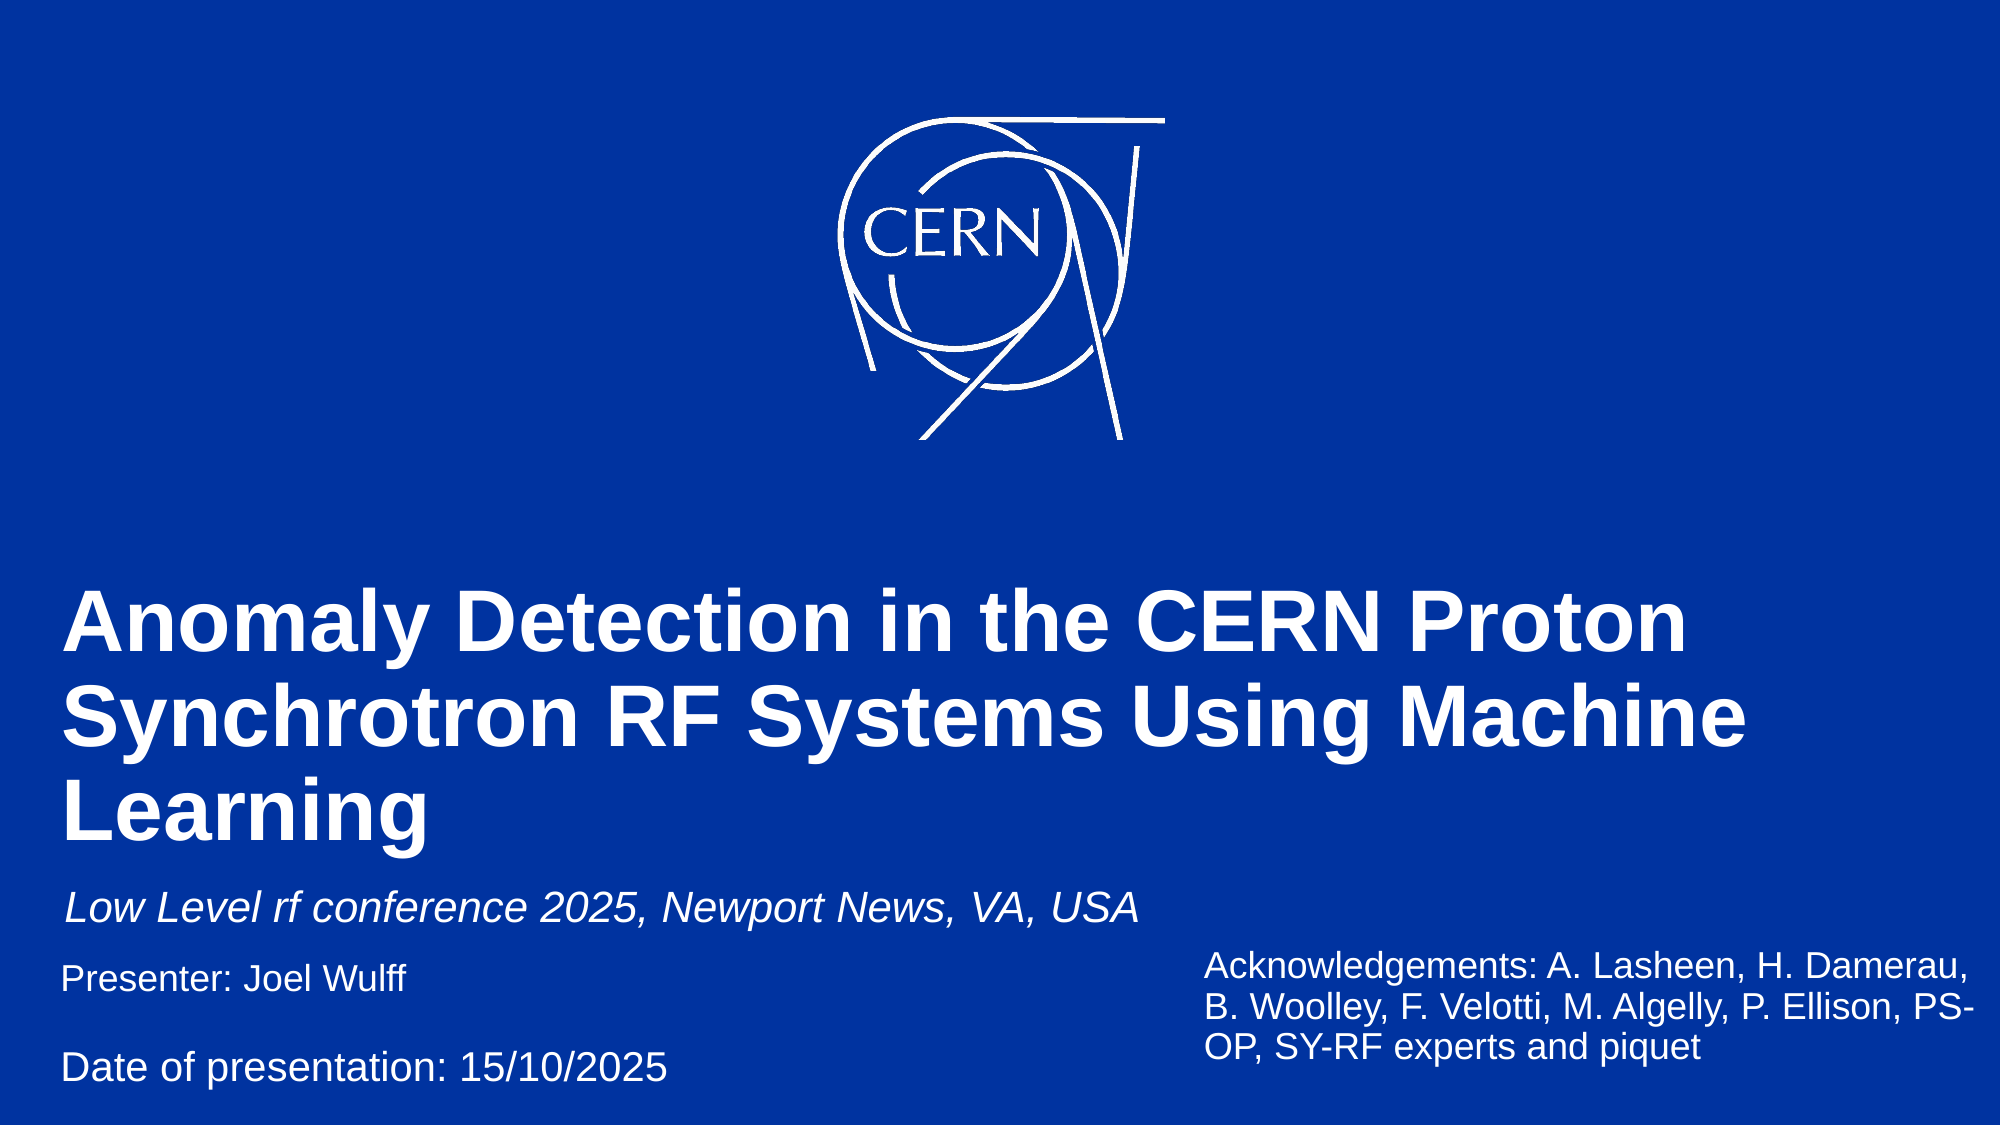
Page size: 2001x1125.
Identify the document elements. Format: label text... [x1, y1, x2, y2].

text_box Low Level rf conference 2025, Newport News, VA, USA [49, 863, 1182, 924]
picture [837, 116, 1165, 440]
subtitle Acknowledgements: A. Lasheen, H. Damerau, B. Woolley, F. Velotti, M. Algelly, P. Ellison, PS-OP, SY-RF experts and piquet [1203, 946, 2000, 1079]
title Anomaly Detection in the CERN Proton Synchrotron RF Systems Using Machine Learning [61, 575, 1963, 893]
subtitle Presenter: Joel Wulff Date of presentation: 15/10/2025 [60, 959, 1927, 1091]
